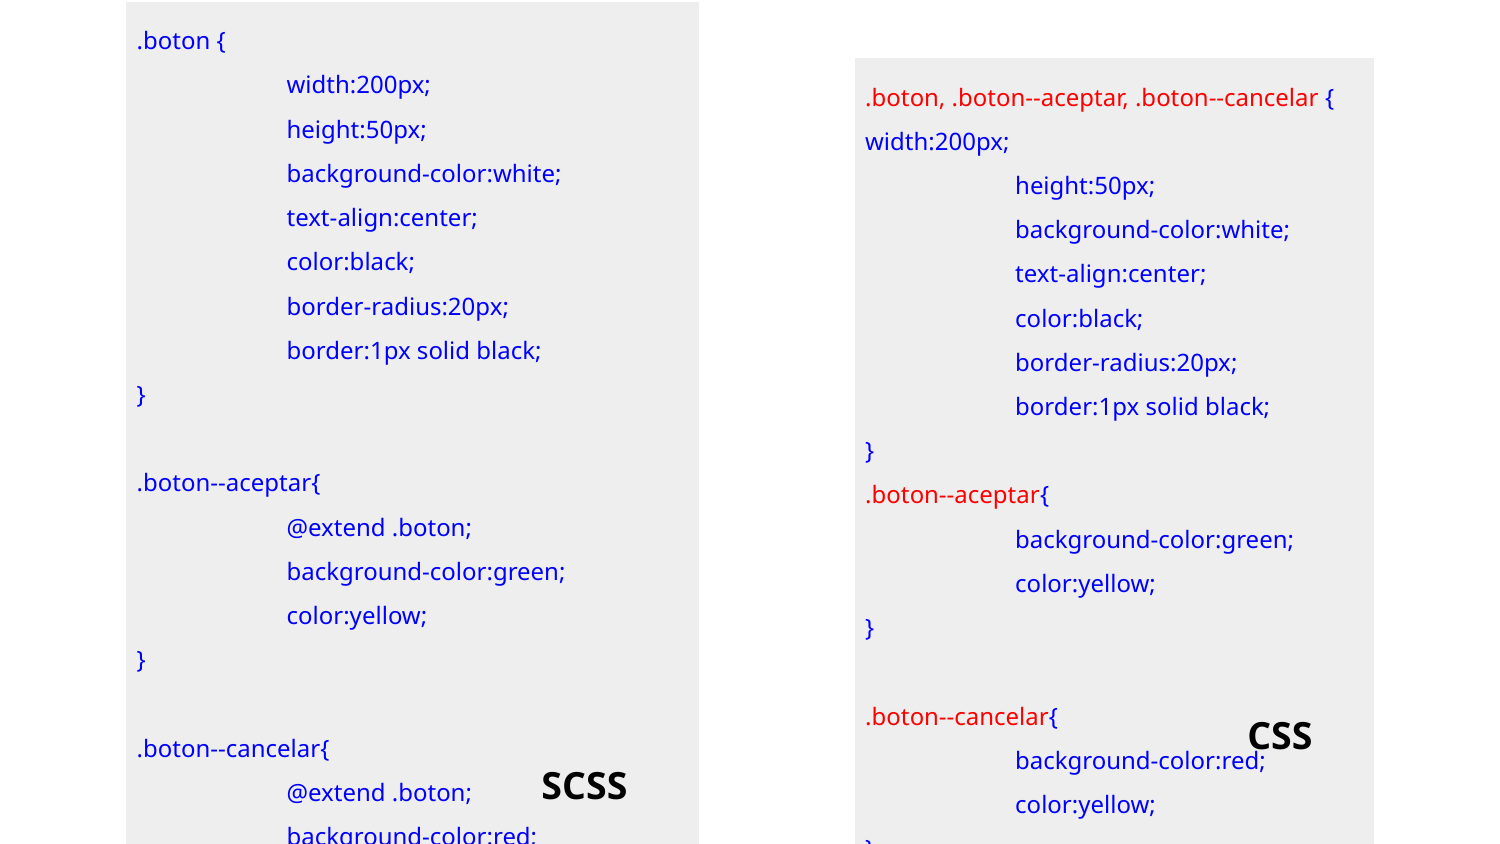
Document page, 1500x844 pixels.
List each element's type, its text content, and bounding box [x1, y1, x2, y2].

text_box SCSS [526, 740, 668, 822]
text_box CSS [1232, 690, 1374, 810]
table_header .boton { width:200px; height:50px; background-color:white; text-align:center; color:black; border-radius:20px; border:1px solid black; } .boton--aceptar{ @extend .boton; background-color:green; color:yellow; } .boton--cancelar{ @extend .boton; background-color:red; color:yellow; } [126, 2, 699, 844]
table_header .boton, .boton--aceptar, .boton--cancelar { width:200px; height:50px; background-color:white; text-align:center; color:black; border-radius:20px; border:1px solid black; } .boton--aceptar{ background-color:green; color:yellow; } .boton--cancelar{ background-color:red; color:yellow; } [855, 58, 1374, 844]
